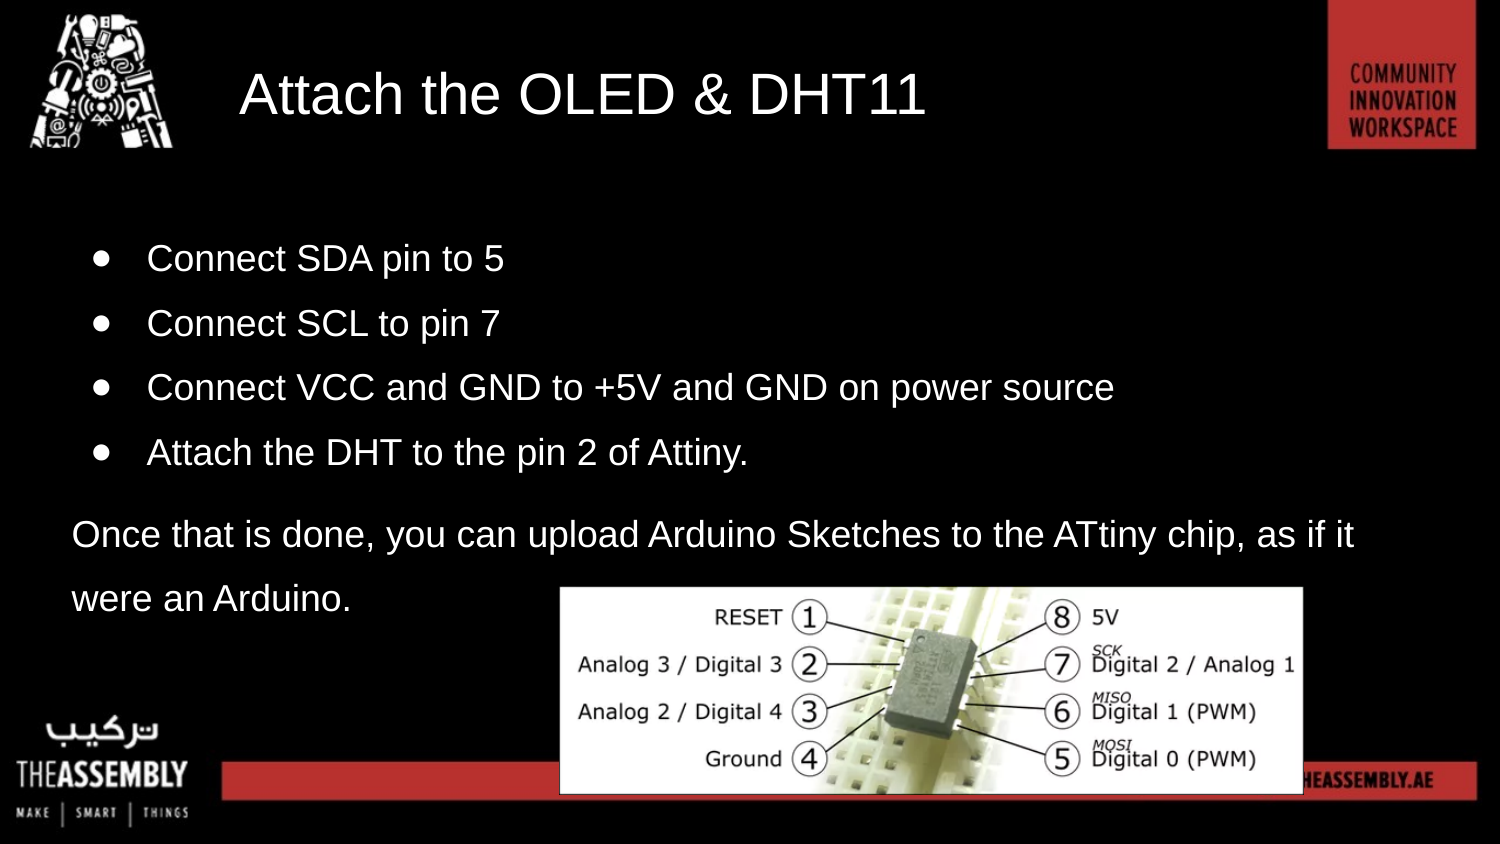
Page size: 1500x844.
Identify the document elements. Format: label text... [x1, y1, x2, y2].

picture [0, 0, 1500, 844]
list Connect SDA pin to 5 Connect SCL to pin 7 Connect VCC and GND to +5V and GND on power source Attach the DHT to the pin 2 of Attiny. Once that is done, you can upload Arduino Sketches to the ATtiny chip, as if it were an Arduino. [56, 199, 1414, 694]
title Attach the OLED & DHT11 [224, 41, 1500, 136]
